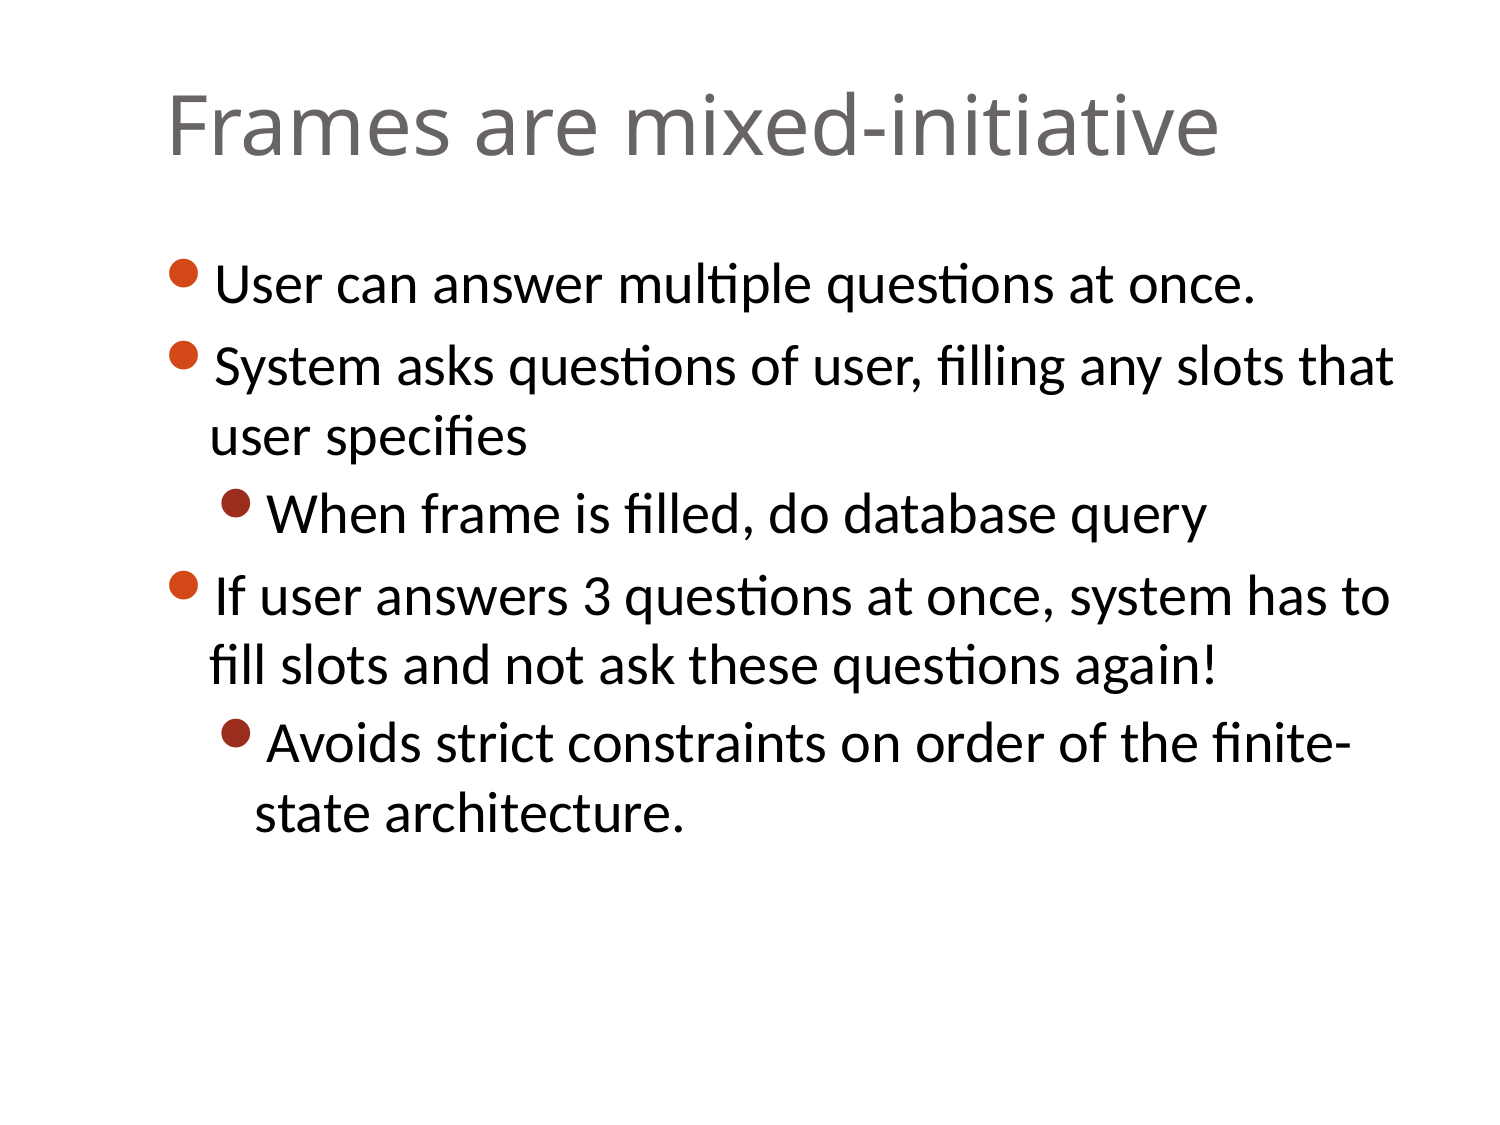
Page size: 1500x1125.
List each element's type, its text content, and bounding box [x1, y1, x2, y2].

list User can answer multiple questions at once. System asks questions of user, filling any slots that user specifies When frame is filled, do database query If user answers 3 questions at once, system has to fill slots and not ask these questions again! Avoids strict constraints on order of the finite-state architecture. [149, 237, 1426, 988]
title Frames are mixed-initiative [149, 44, 1426, 188]
